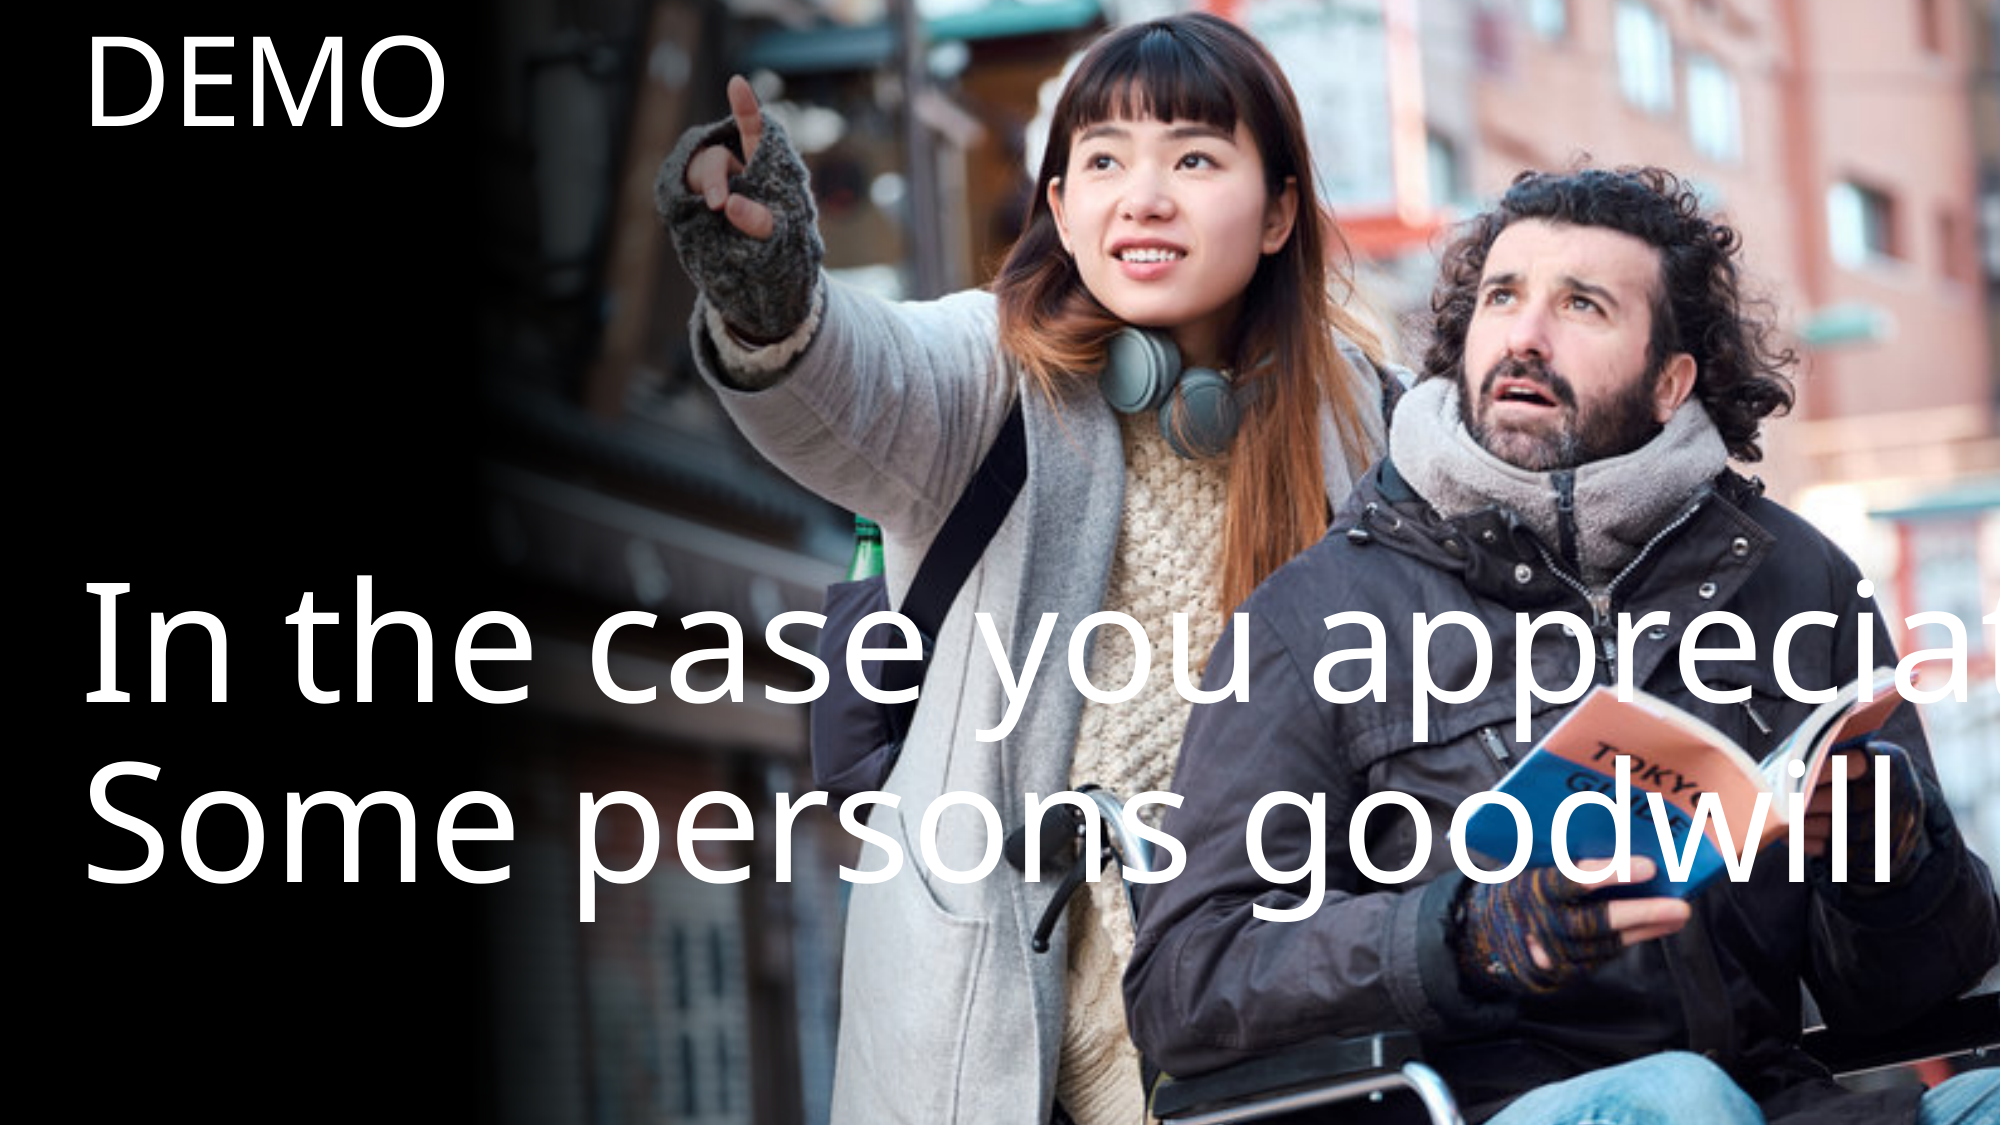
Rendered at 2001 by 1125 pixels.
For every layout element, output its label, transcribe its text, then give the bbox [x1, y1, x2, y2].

text_box DEMO In the case you appreciated Some persons goodwill [66, 10, 471, 1125]
picture [471, 0, 2000, 1125]
